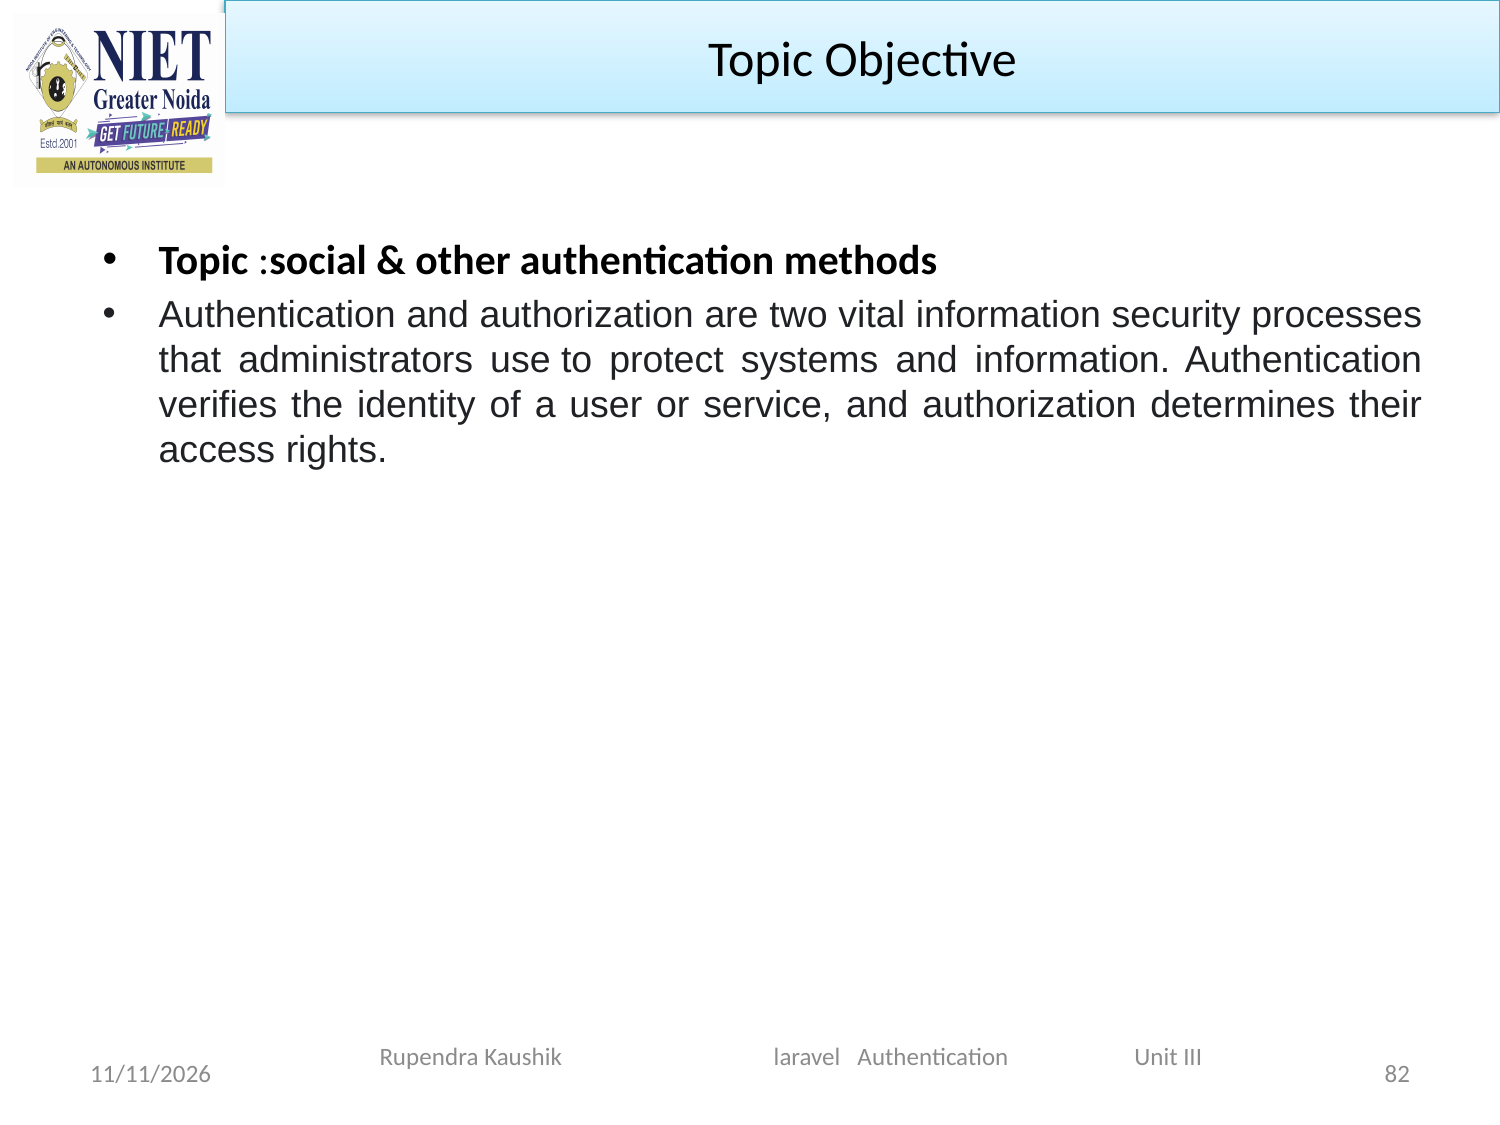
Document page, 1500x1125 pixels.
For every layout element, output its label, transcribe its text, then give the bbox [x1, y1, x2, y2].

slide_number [75, 1042, 425, 1103]
text_box Rupendra Kaushik laravel Authentication Unit III [329, 1033, 1255, 1079]
text_box Topic Objective [224, 0, 1500, 113]
list Topic :social & other authentication methods Authentication and authorization are two vital information security processes that administrators use to protect systems and information. Authentication verifies the identity of a user or service, and authorization determines their access rights. [87, 225, 1438, 968]
slide_number 82 [1074, 1042, 1425, 1103]
picture [13, 13, 226, 188]
